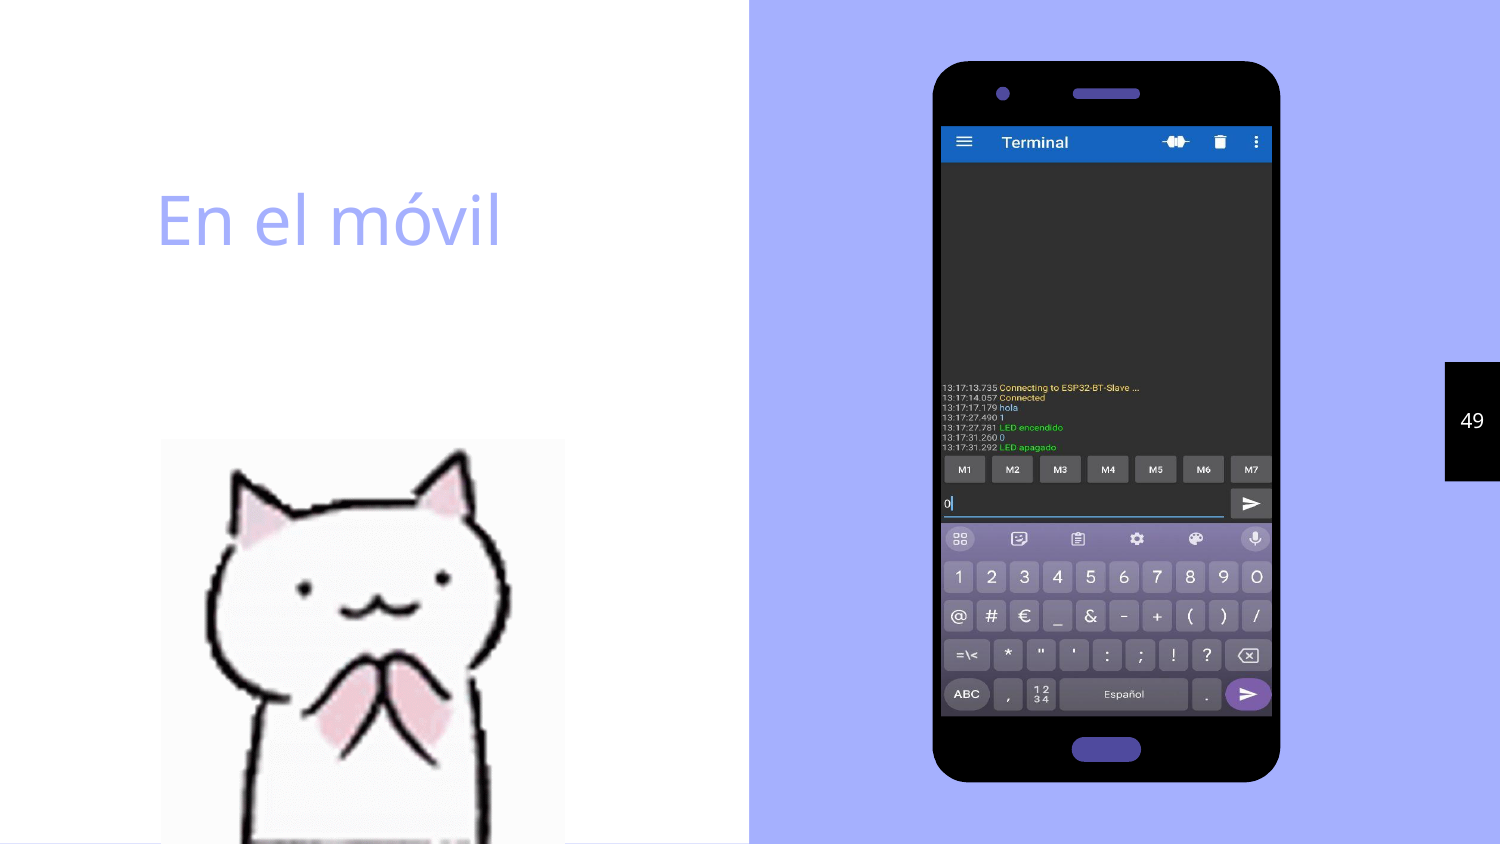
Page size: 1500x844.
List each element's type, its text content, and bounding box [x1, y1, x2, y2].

slide_number ‹#› [1444, 362, 1500, 482]
list En el móvil [140, 161, 586, 384]
picture [160, 439, 566, 844]
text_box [932, 60, 1281, 783]
